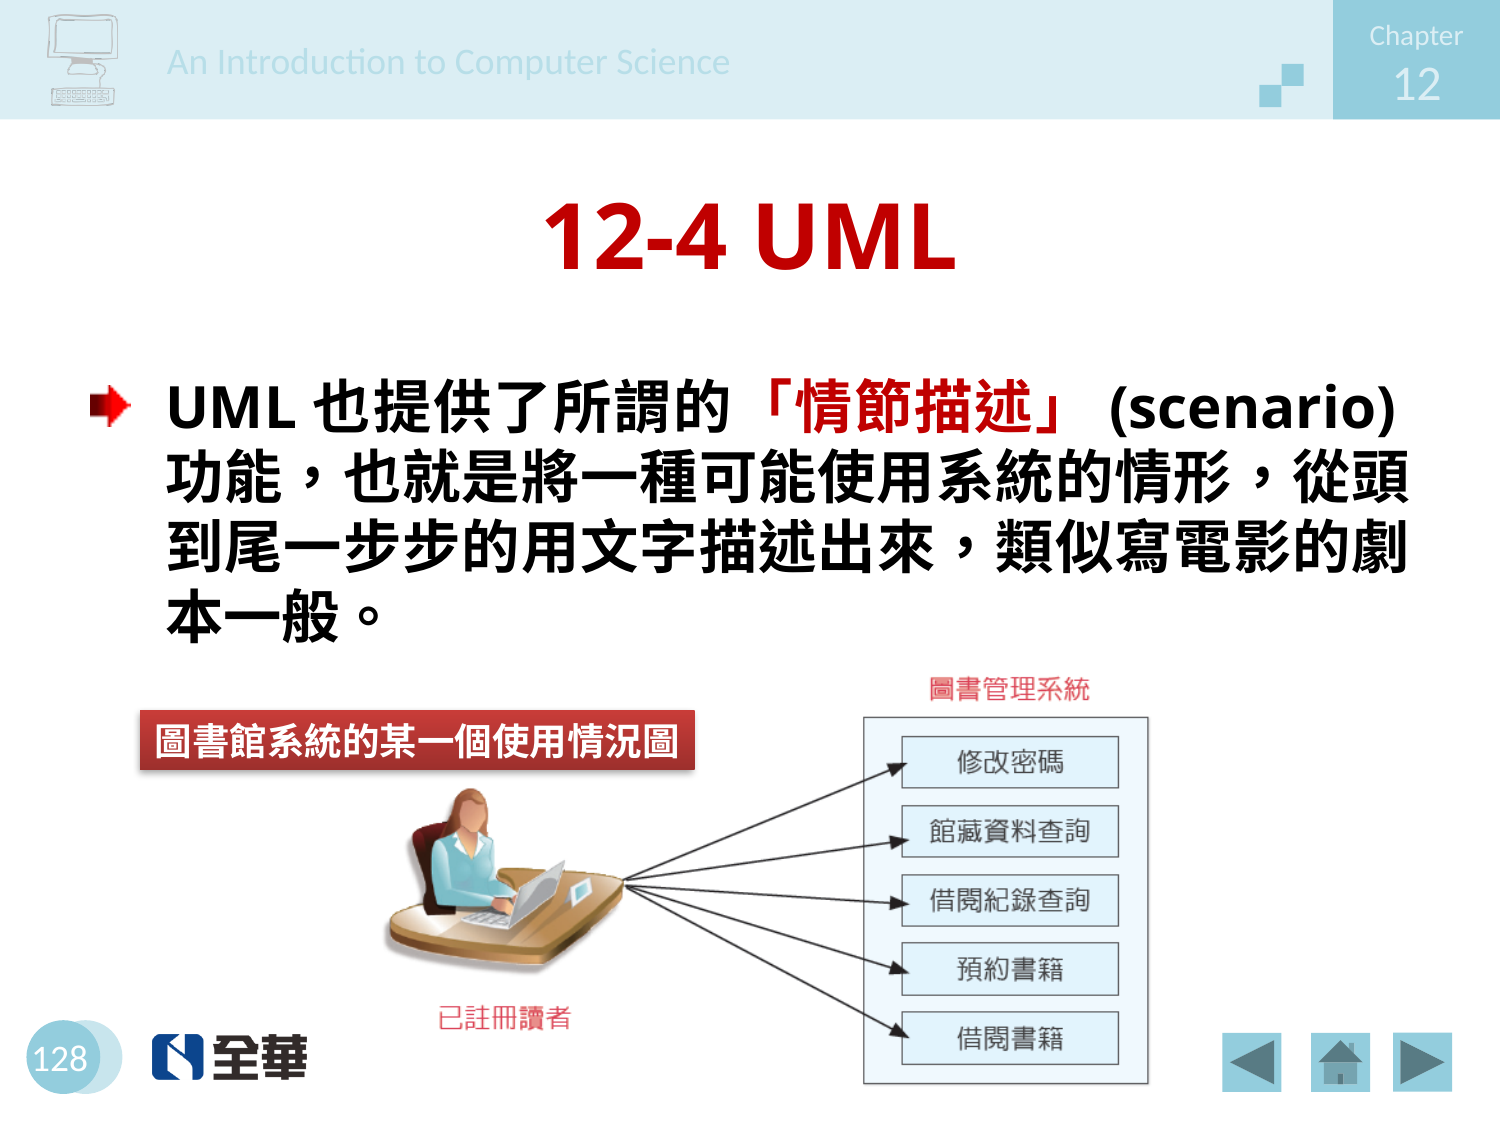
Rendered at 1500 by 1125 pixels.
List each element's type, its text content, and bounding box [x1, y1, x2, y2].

title 12-4 UML [75, 138, 1425, 327]
picture [152, 1034, 307, 1080]
picture [336, 658, 1165, 1102]
picture [47, 14, 118, 106]
list UML也提供了所謂的「情節描述」(scenario)功能，也就是將一種可能使用系統的情形，從頭到尾一步步的用文字描述出來，類似寫電影的劇本一般。 [75, 363, 1425, 1005]
picture [90, 385, 131, 427]
text_box 圖書館系統的某一個使用情況圖 [140, 710, 331, 770]
